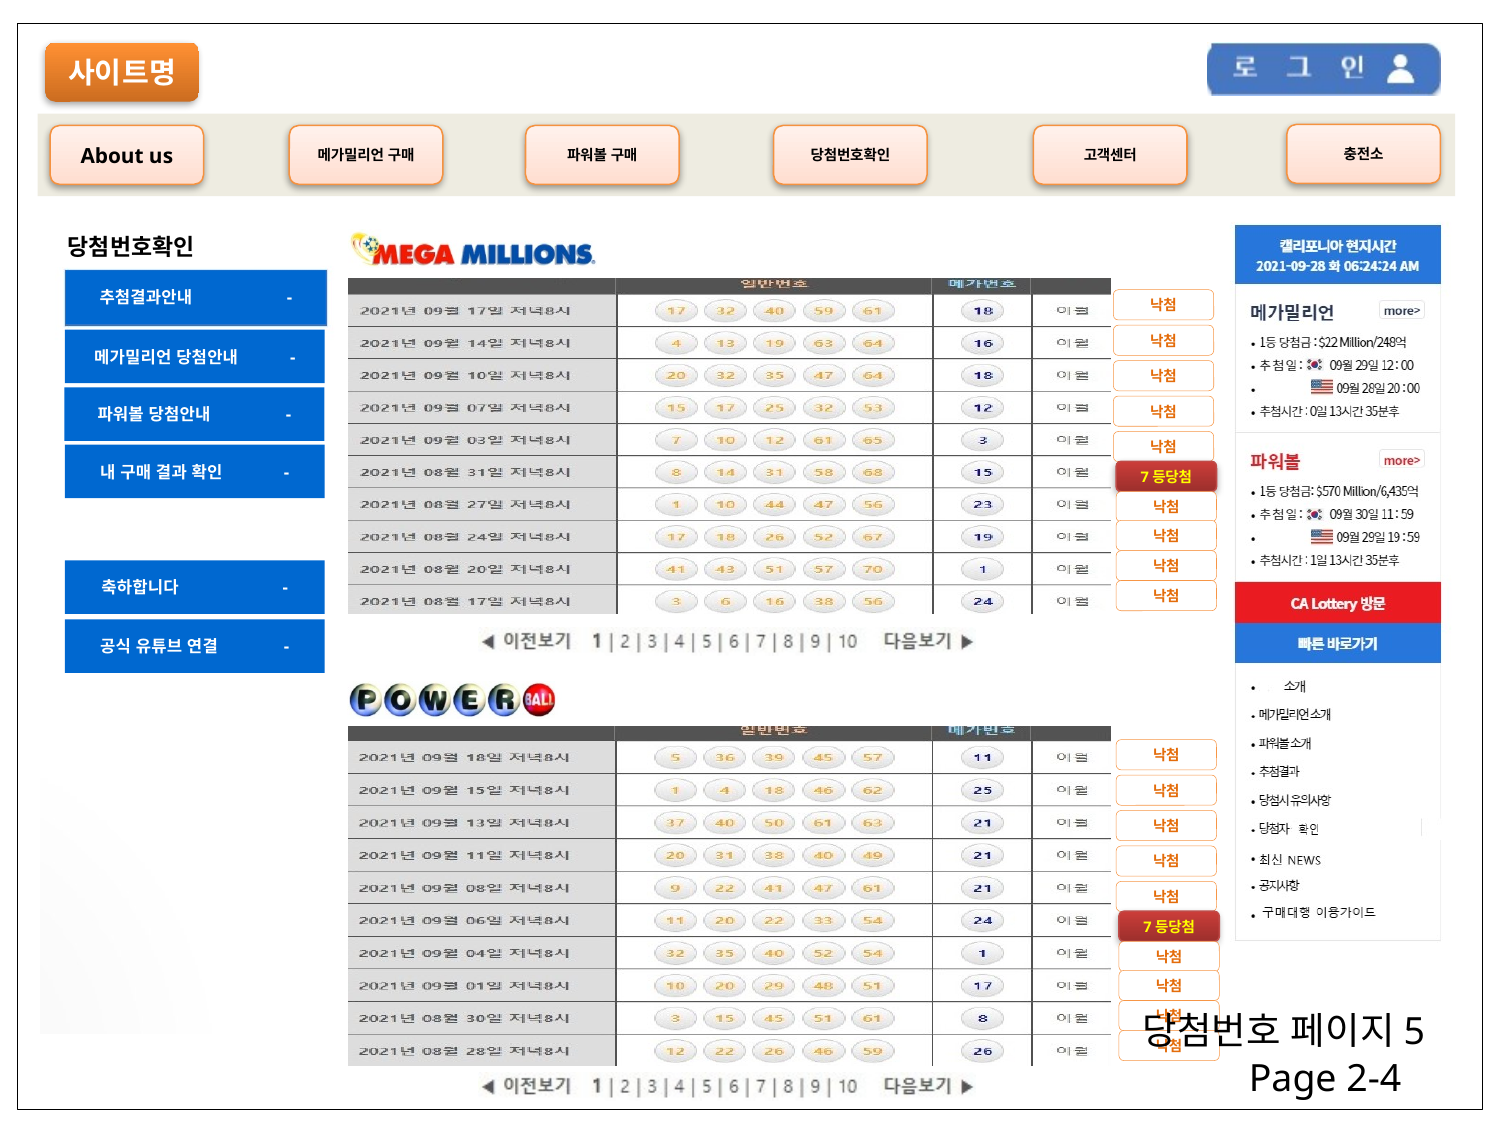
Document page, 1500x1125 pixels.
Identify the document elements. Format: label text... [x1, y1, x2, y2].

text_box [1127, 999, 1500, 1108]
picture [348, 725, 1111, 1067]
picture [348, 278, 1111, 615]
picture [477, 626, 976, 656]
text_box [40, 207, 1463, 1034]
picture [348, 228, 597, 268]
picture [1207, 42, 1441, 97]
picture [477, 1072, 976, 1101]
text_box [37, 42, 1456, 197]
picture [347, 681, 707, 719]
text_box [16, 21, 1484, 1112]
text_box 낙첨 [1116, 1042, 1122, 1063]
